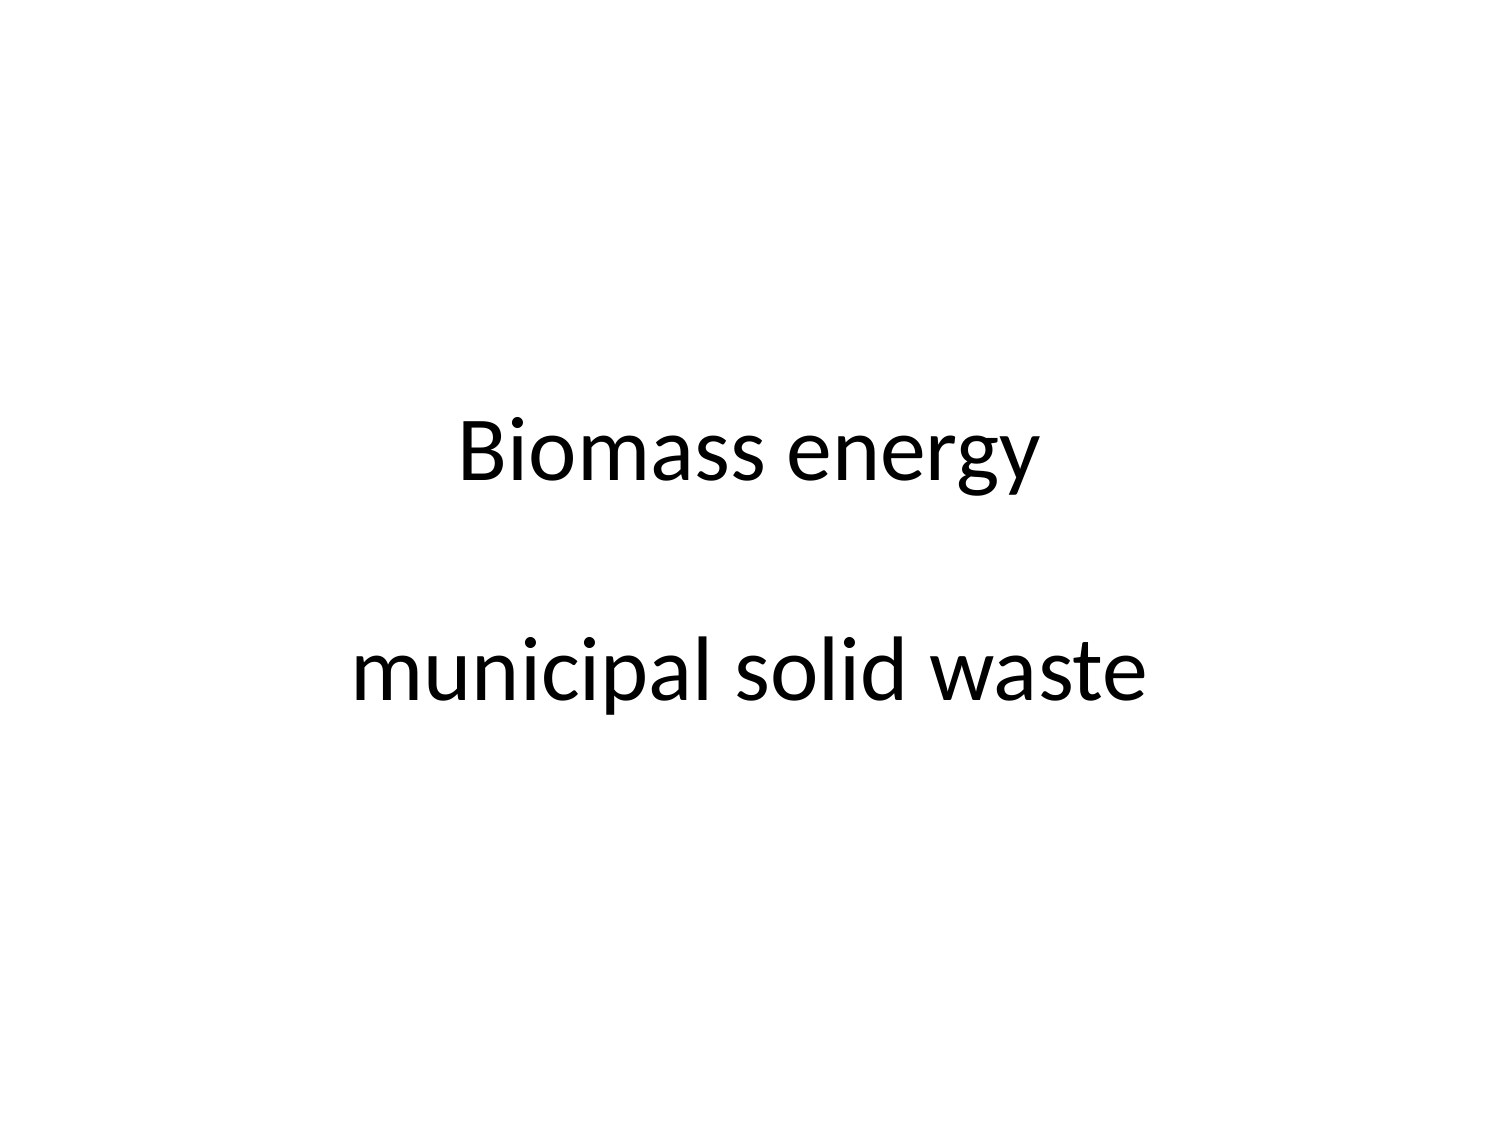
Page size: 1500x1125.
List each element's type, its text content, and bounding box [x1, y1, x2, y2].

title Biomass energy municipal solid waste [75, 45, 1425, 1063]
